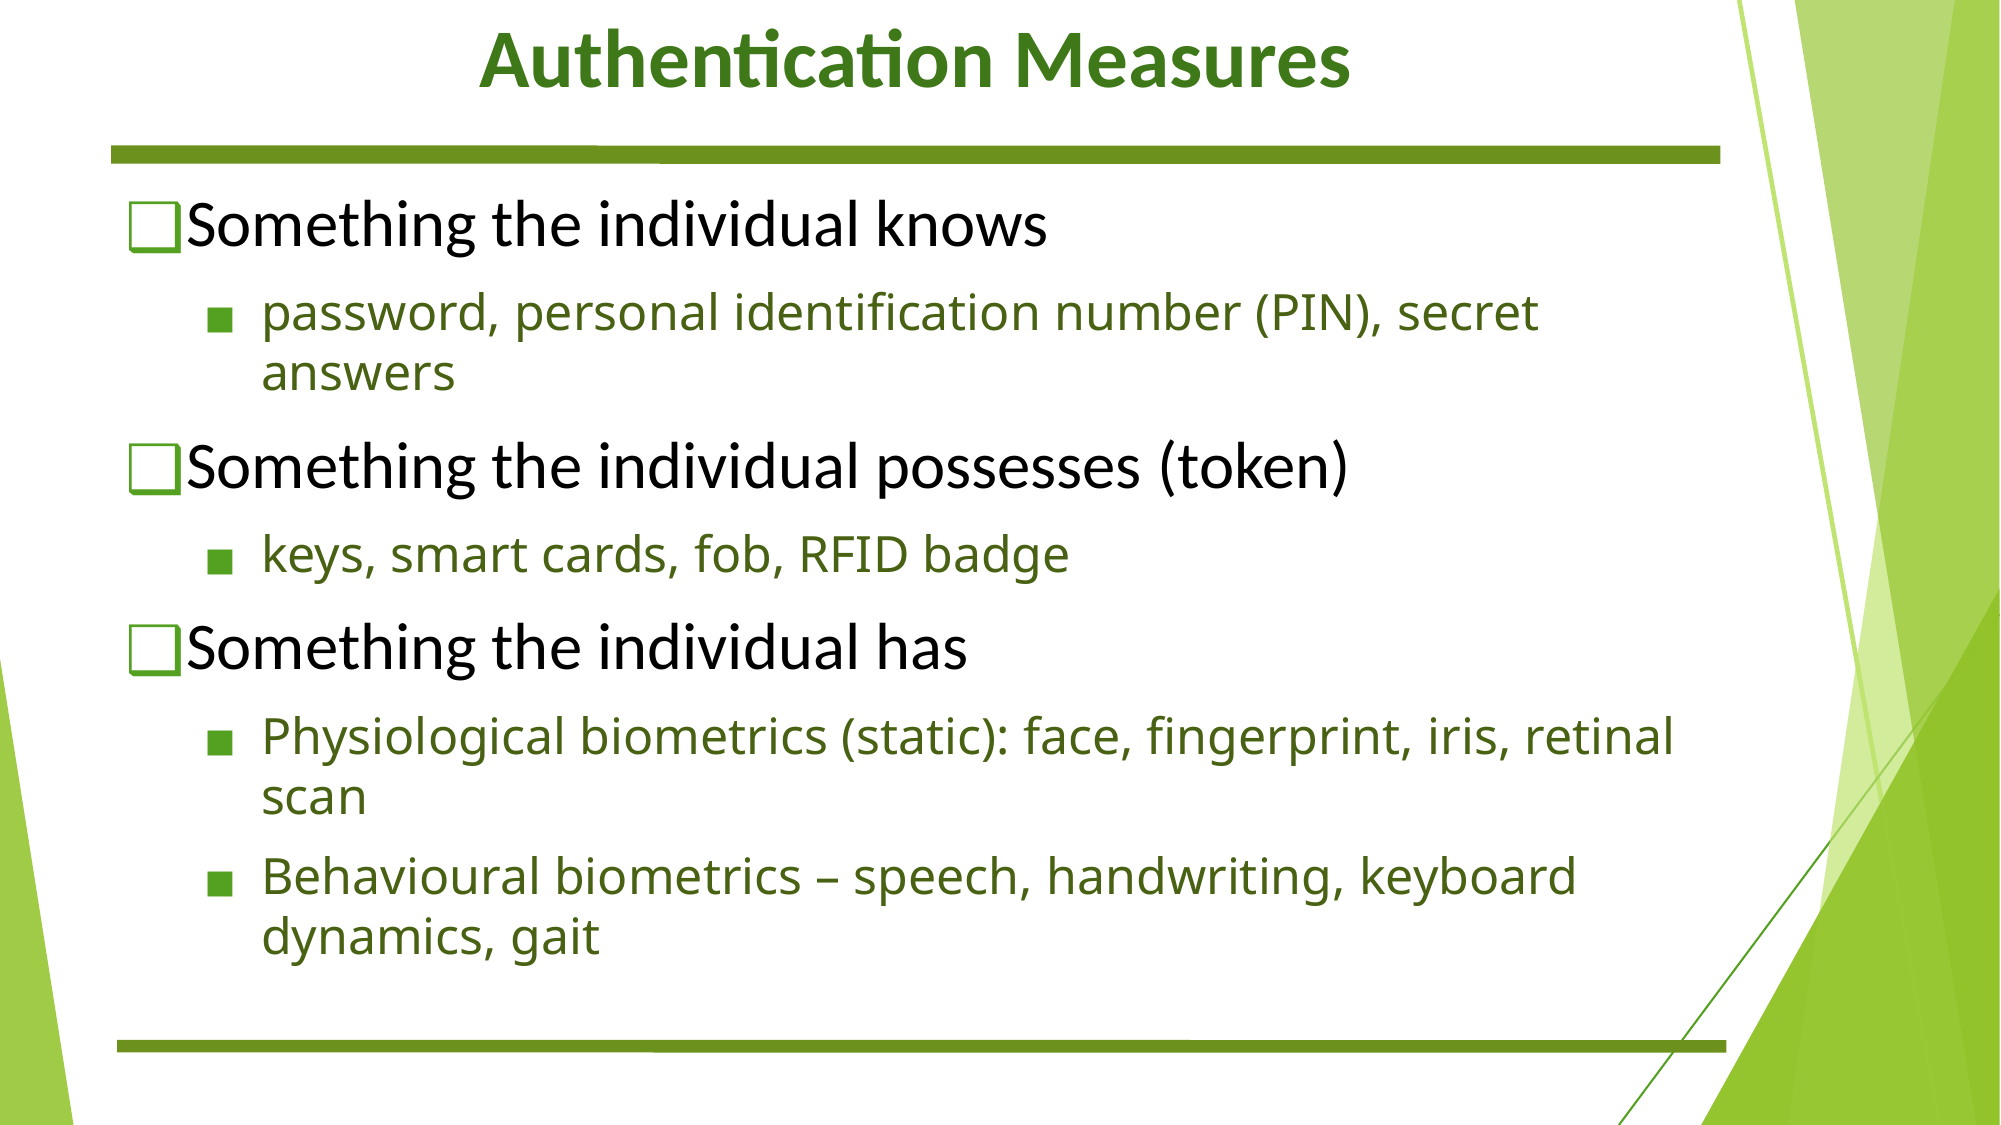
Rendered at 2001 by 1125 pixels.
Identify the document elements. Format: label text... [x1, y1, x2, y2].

title Authentication Measures [111, 3, 1721, 155]
list Something the individual knows password, personal identification number (PIN), secret answers Something the individual possesses (token) keys, smart cards, fob, RFID badge Something the individual has Physiological biometrics (static): face, fingerprint, iris, retinal scan Behavioural biometrics – speech, handwriting, keyboard dynamics, gait [111, 180, 1721, 1034]
